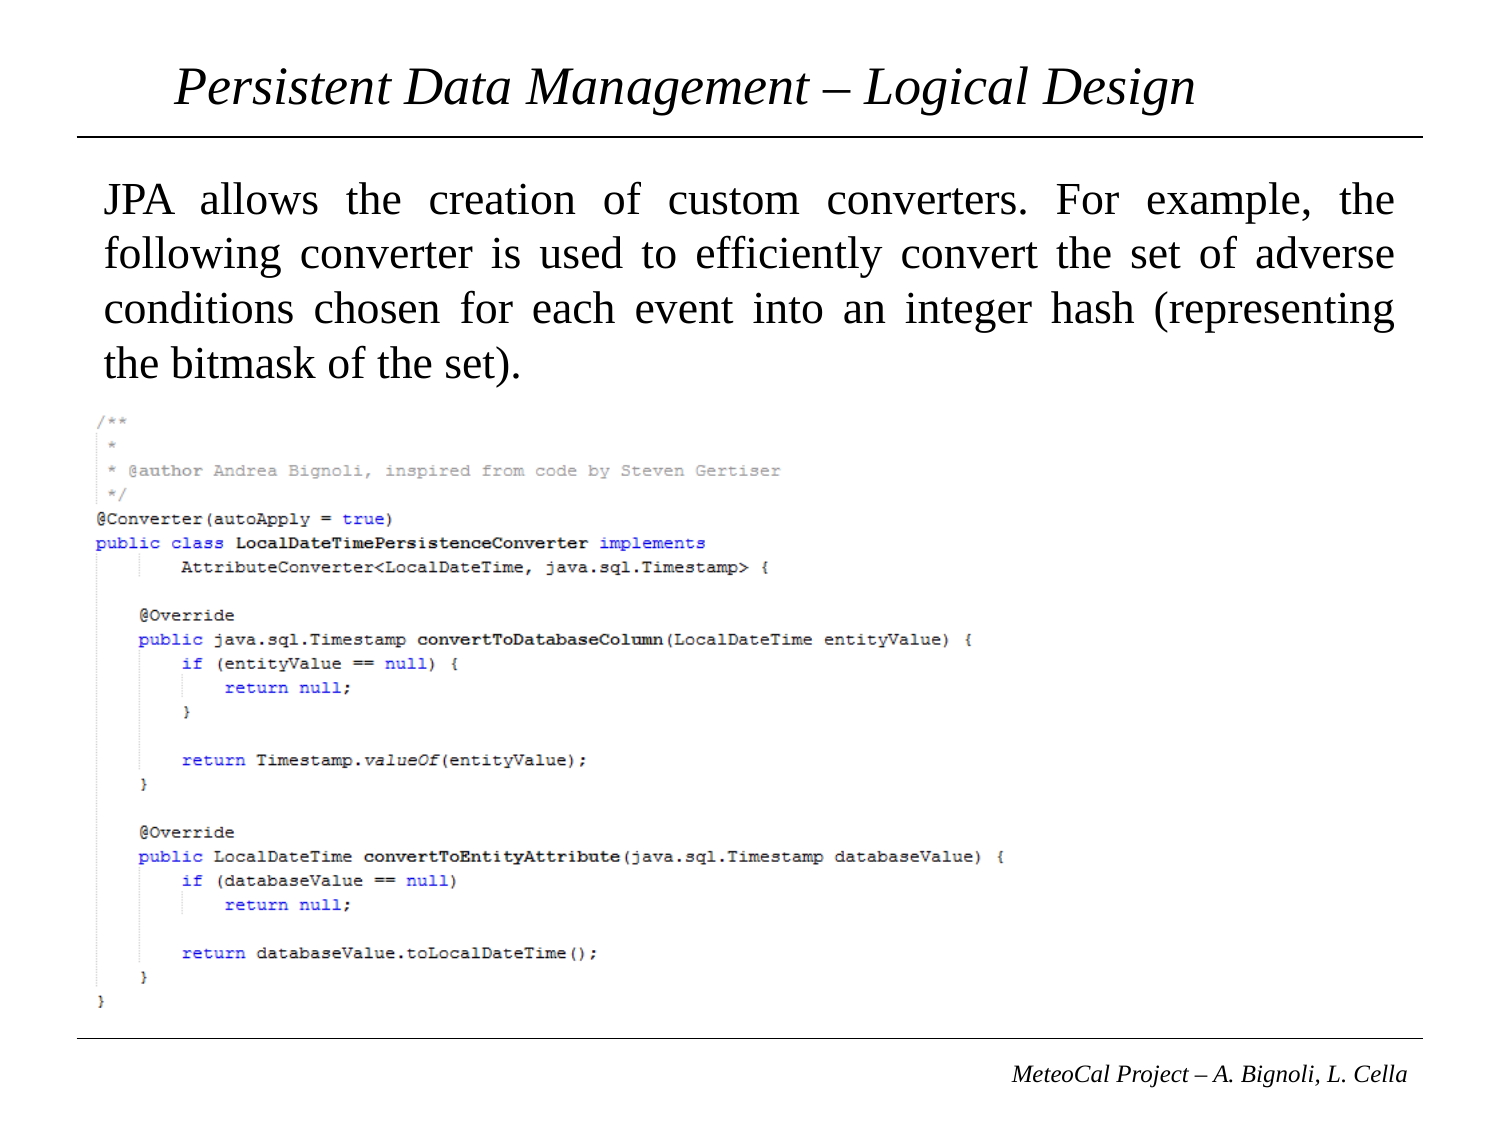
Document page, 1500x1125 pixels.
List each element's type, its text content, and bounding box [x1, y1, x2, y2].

title Persistent Data Management – Logical Design [159, 42, 1424, 124]
list JPA allows the creation of custom converters. For example, the following converter is used to efficiently convert the set of adverse conditions chosen for each event into an integer hash (representing the bitmask of the set). [88, 160, 1412, 1012]
footer MeteoCal Project – A. Bignoli, L. Cella [76, 1042, 1424, 1103]
picture [88, 409, 1022, 1016]
